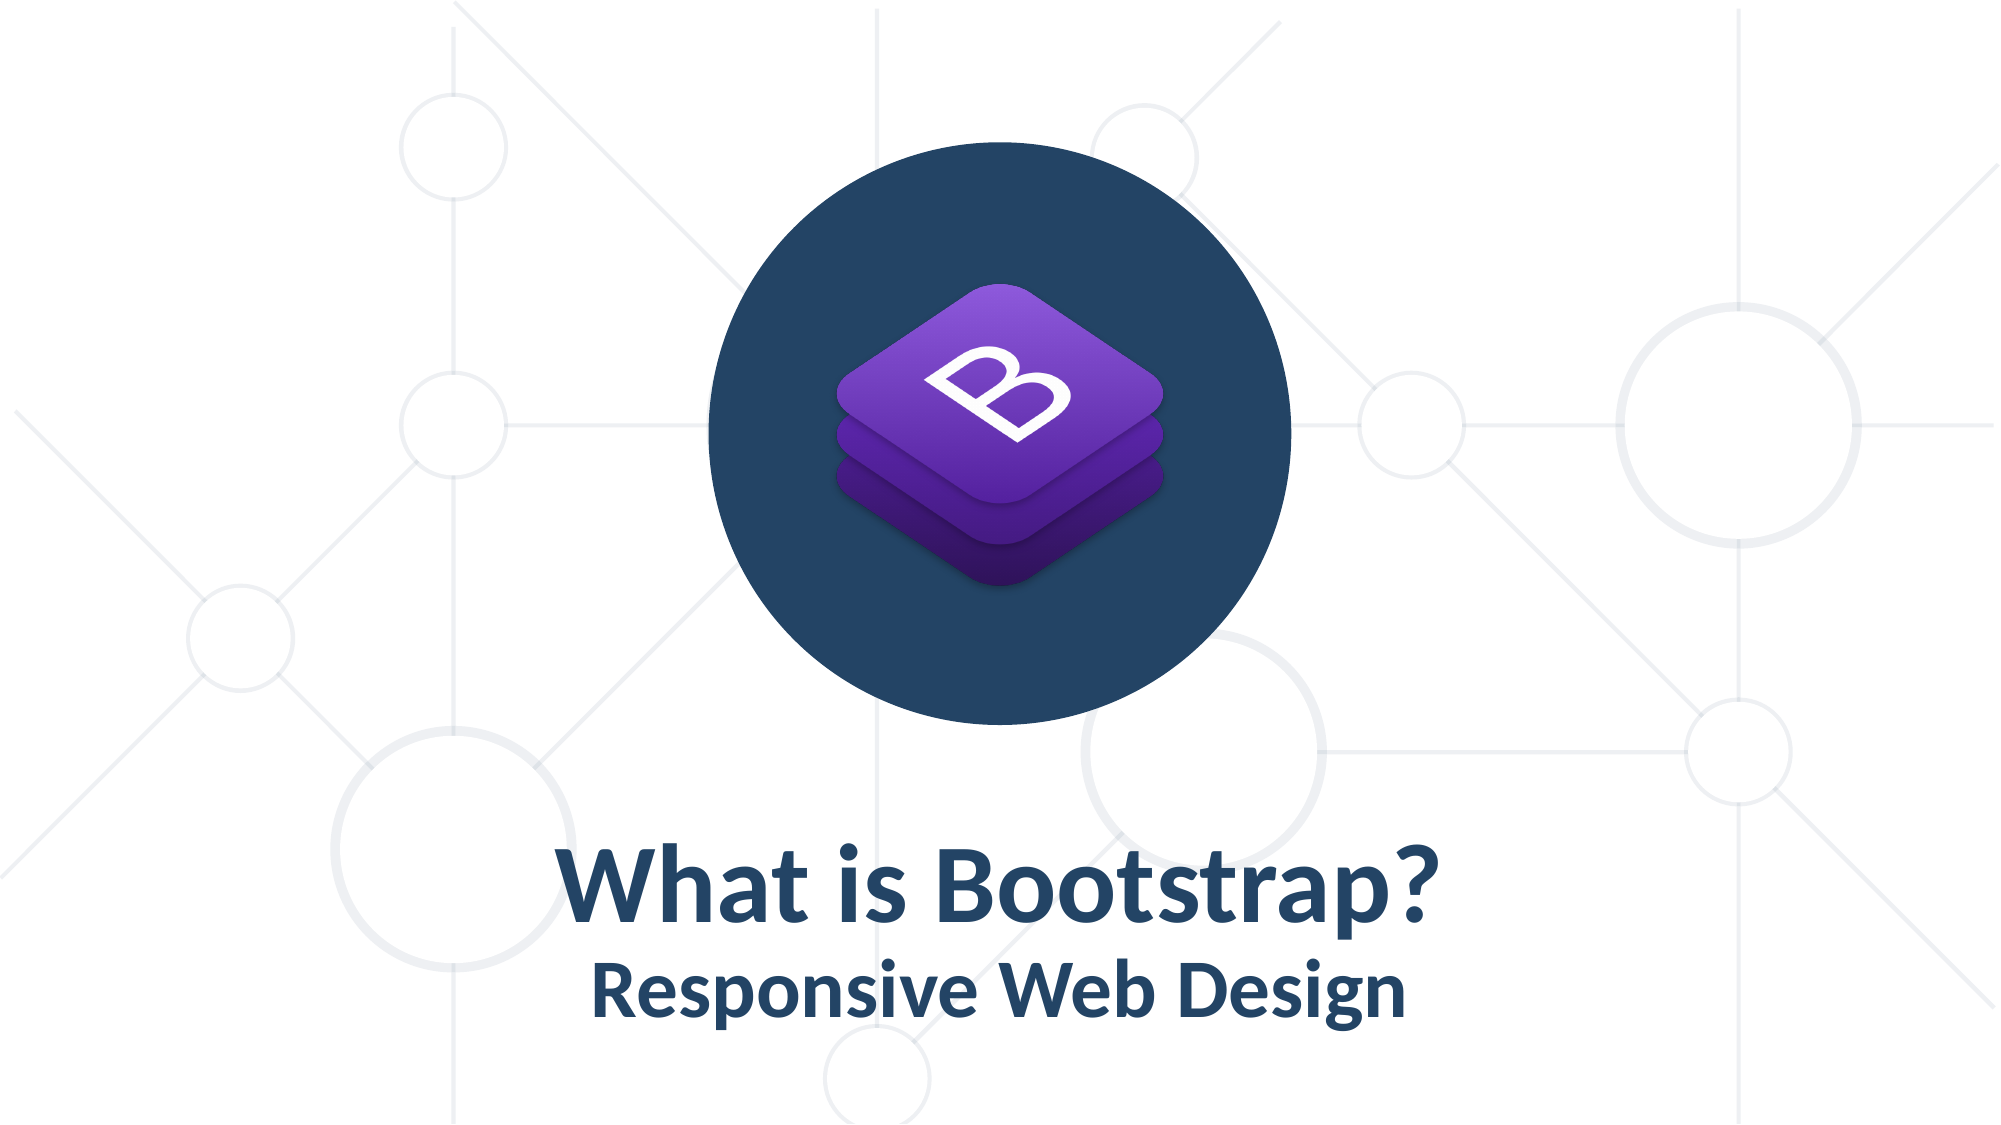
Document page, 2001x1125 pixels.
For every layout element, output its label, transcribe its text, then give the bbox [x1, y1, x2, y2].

list What is Bootstrap? [100, 811, 1900, 938]
list Responsive Web Design [100, 940, 1900, 1023]
picture [808, 275, 1192, 597]
